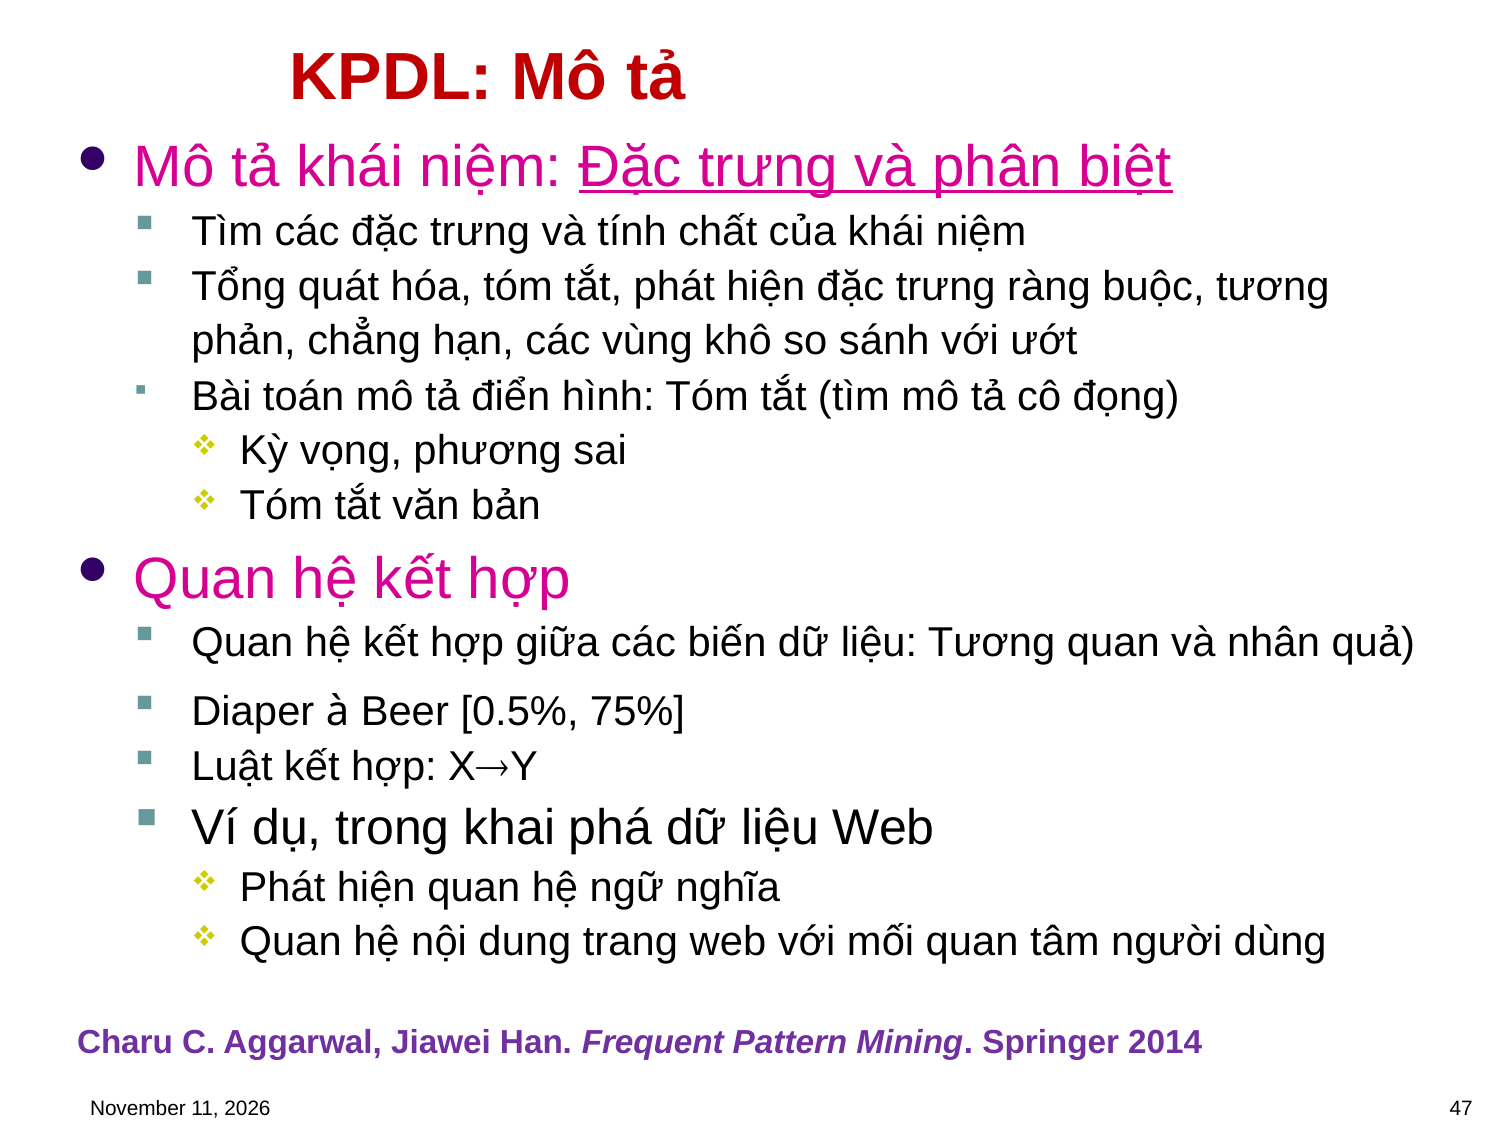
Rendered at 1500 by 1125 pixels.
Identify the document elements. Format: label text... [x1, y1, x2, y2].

list Mô tả khái niệm: Đặc trưng và phân biệt Tìm các đặc trưng và tính chất của khái niệm Tổng quát hóa, tóm tắt, phát hiện đặc trưng ràng buộc, tương phản, chẳng hạn, các vùng khô so sánh với ướt Bài toán mô tả điển hình: Tóm tắt (tìm mô tả cô đọng) Kỳ vọng, phương sai Tóm tắt văn bản Quan hệ kết hợp Quan hệ kết hợp giữa các biến dữ liệu: Tương quan và nhân quả) Diaper à Beer [0.5%, 75%] Luật kết hợp: XY Ví dụ, trong khai phá dữ liệu Web Phát hiện quan hệ ngữ nghĩa Quan hệ nội dung trang web với mối quan tâm người dùng [62, 99, 1438, 963]
text_box Charu C. Aggarwal, Jiawei Han. Frequent Pattern Mining. Springer 2014 [62, 1012, 1400, 1068]
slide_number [74, 1087, 426, 1125]
slide_number 47 [1137, 1087, 1488, 1125]
title KPDL: Mô tả [274, 15, 1500, 121]
